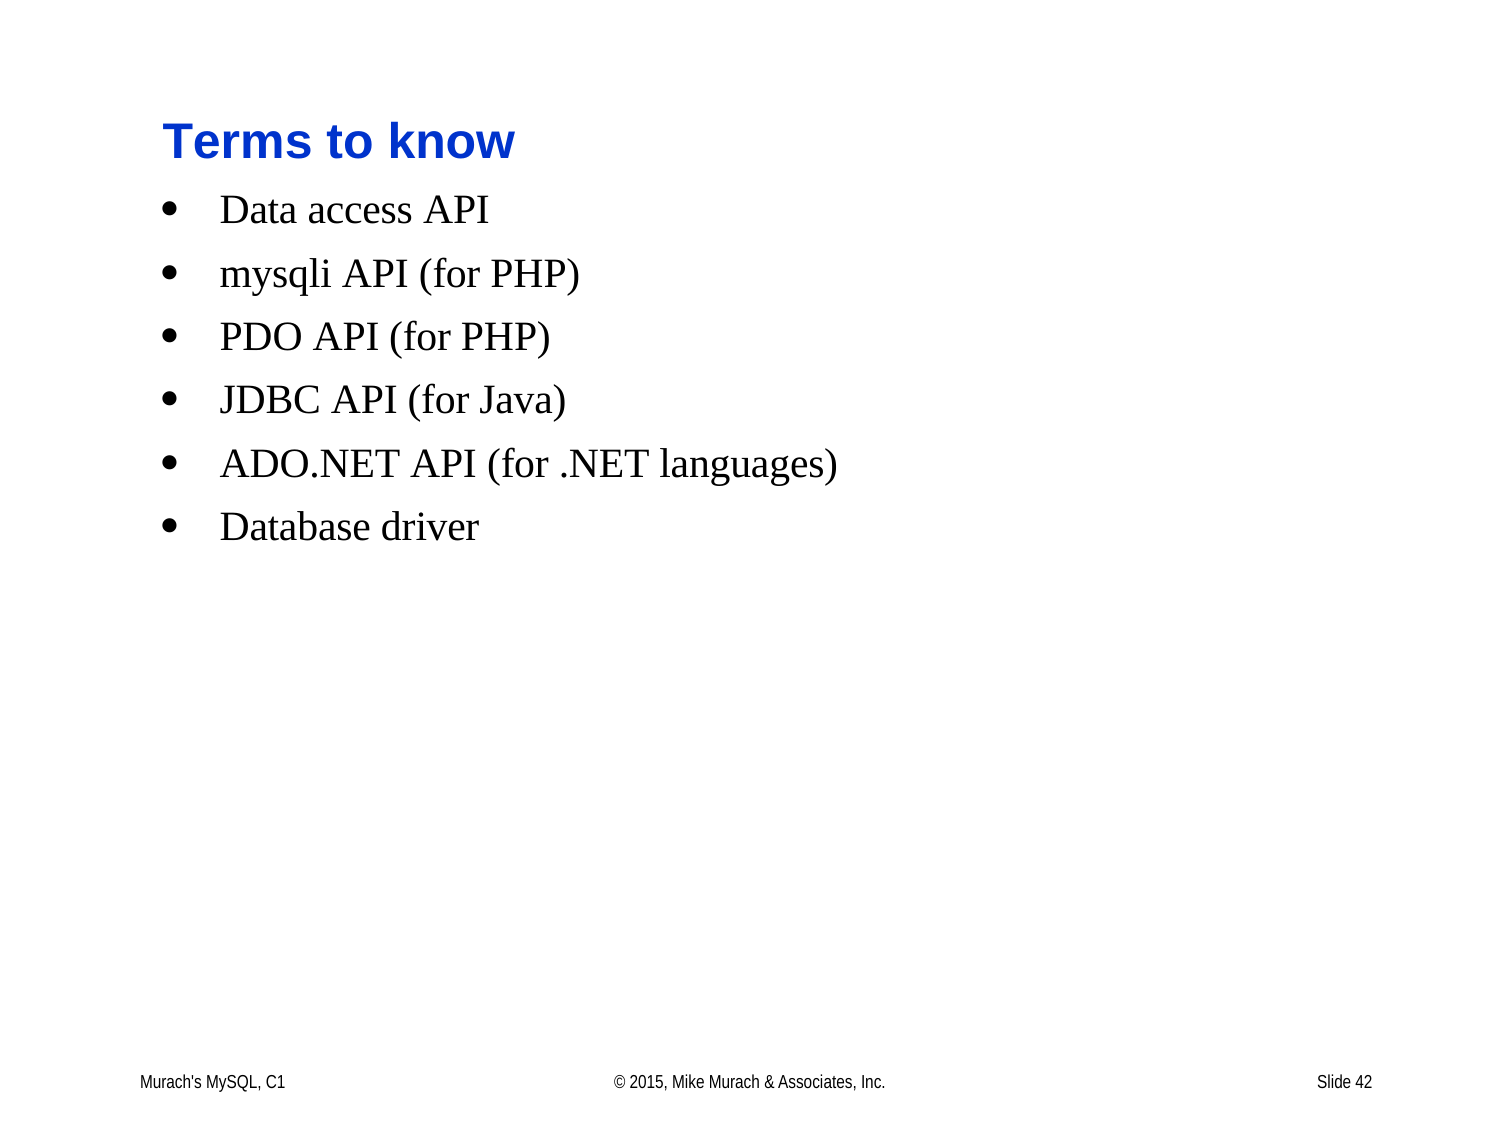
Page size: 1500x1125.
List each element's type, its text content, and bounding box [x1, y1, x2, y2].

slide_number Murach's MySQL, C1 [124, 1024, 451, 1101]
footer © 2015, Mike Murach & Associates, Inc. [474, 1024, 1026, 1101]
slide_number Slide 42 [1074, 1024, 1388, 1101]
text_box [162, 112, 1371, 600]
